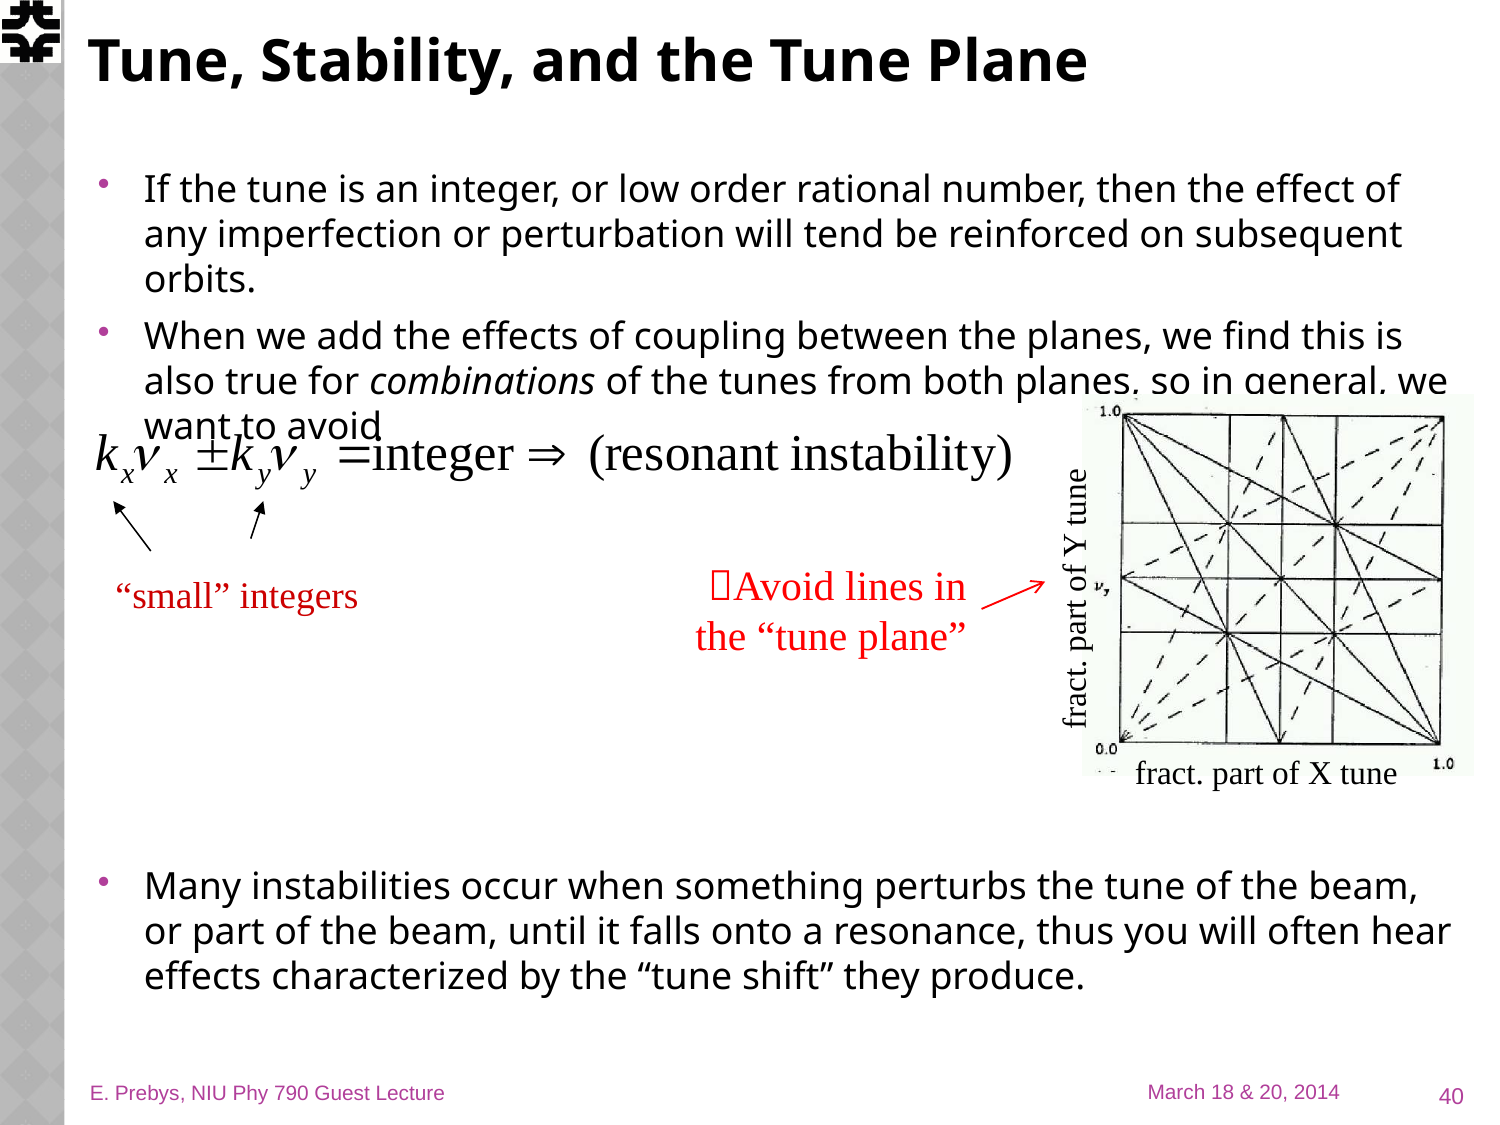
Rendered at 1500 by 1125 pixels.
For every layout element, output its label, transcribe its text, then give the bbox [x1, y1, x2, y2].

list If the tune is an integer, or low order rational number, then the effect of any imperfection or perturbation will tend be reinforced on subsequent orbits. When we add the effects of coupling between the planes, we find this is also true for combinations of the tunes from both planes, so in general, we want to avoid Many instabilities occur when something perturbs the tune of the beam, or part of the beam, until it falls onto a resonance, thus you will often hear effects characterized by the “tune shift” they produce. [83, 156, 1476, 1066]
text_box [0, 0, 65, 1125]
title Tune, Stability, and the Tune Plane [80, 20, 1436, 93]
slide_number 40 [1367, 1071, 1465, 1110]
picture [0, 0, 61, 63]
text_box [1044, 393, 1474, 800]
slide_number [941, 1077, 1355, 1104]
text_box [114, 510, 151, 552]
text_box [86, 418, 1020, 502]
text_box [250, 510, 266, 539]
text_box “small” integers [100, 563, 389, 624]
text_box Avoid lines in the “tune plane” [641, 551, 982, 667]
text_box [981, 581, 1046, 611]
footer E. Prebys, NIU Phy 790 Guest Lecture [75, 1075, 709, 1105]
